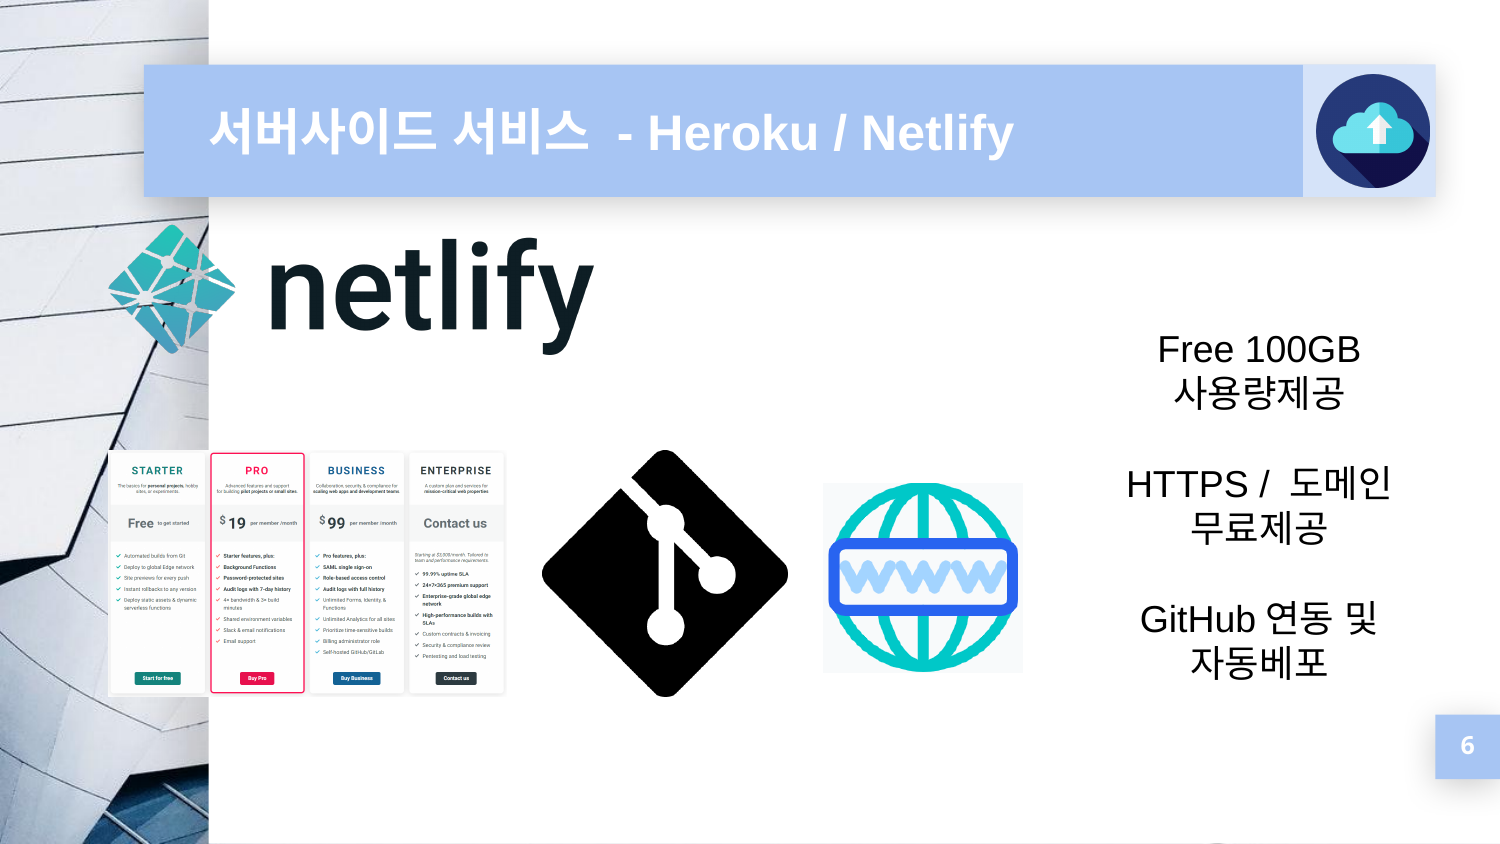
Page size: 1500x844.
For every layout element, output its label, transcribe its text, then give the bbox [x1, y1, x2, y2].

picture [823, 483, 1023, 674]
picture [542, 450, 789, 697]
picture [1316, 74, 1430, 188]
title 서버사이드 서비스 - Heroku / Netlify [193, 64, 1300, 197]
picture [0, 0, 595, 844]
slide_number 6 [1435, 714, 1500, 780]
text_box Free 100GB 사용량제공 HTTPS / 도메인 무료제공 GitHub연동 및 자동베포 [1051, 317, 1468, 693]
